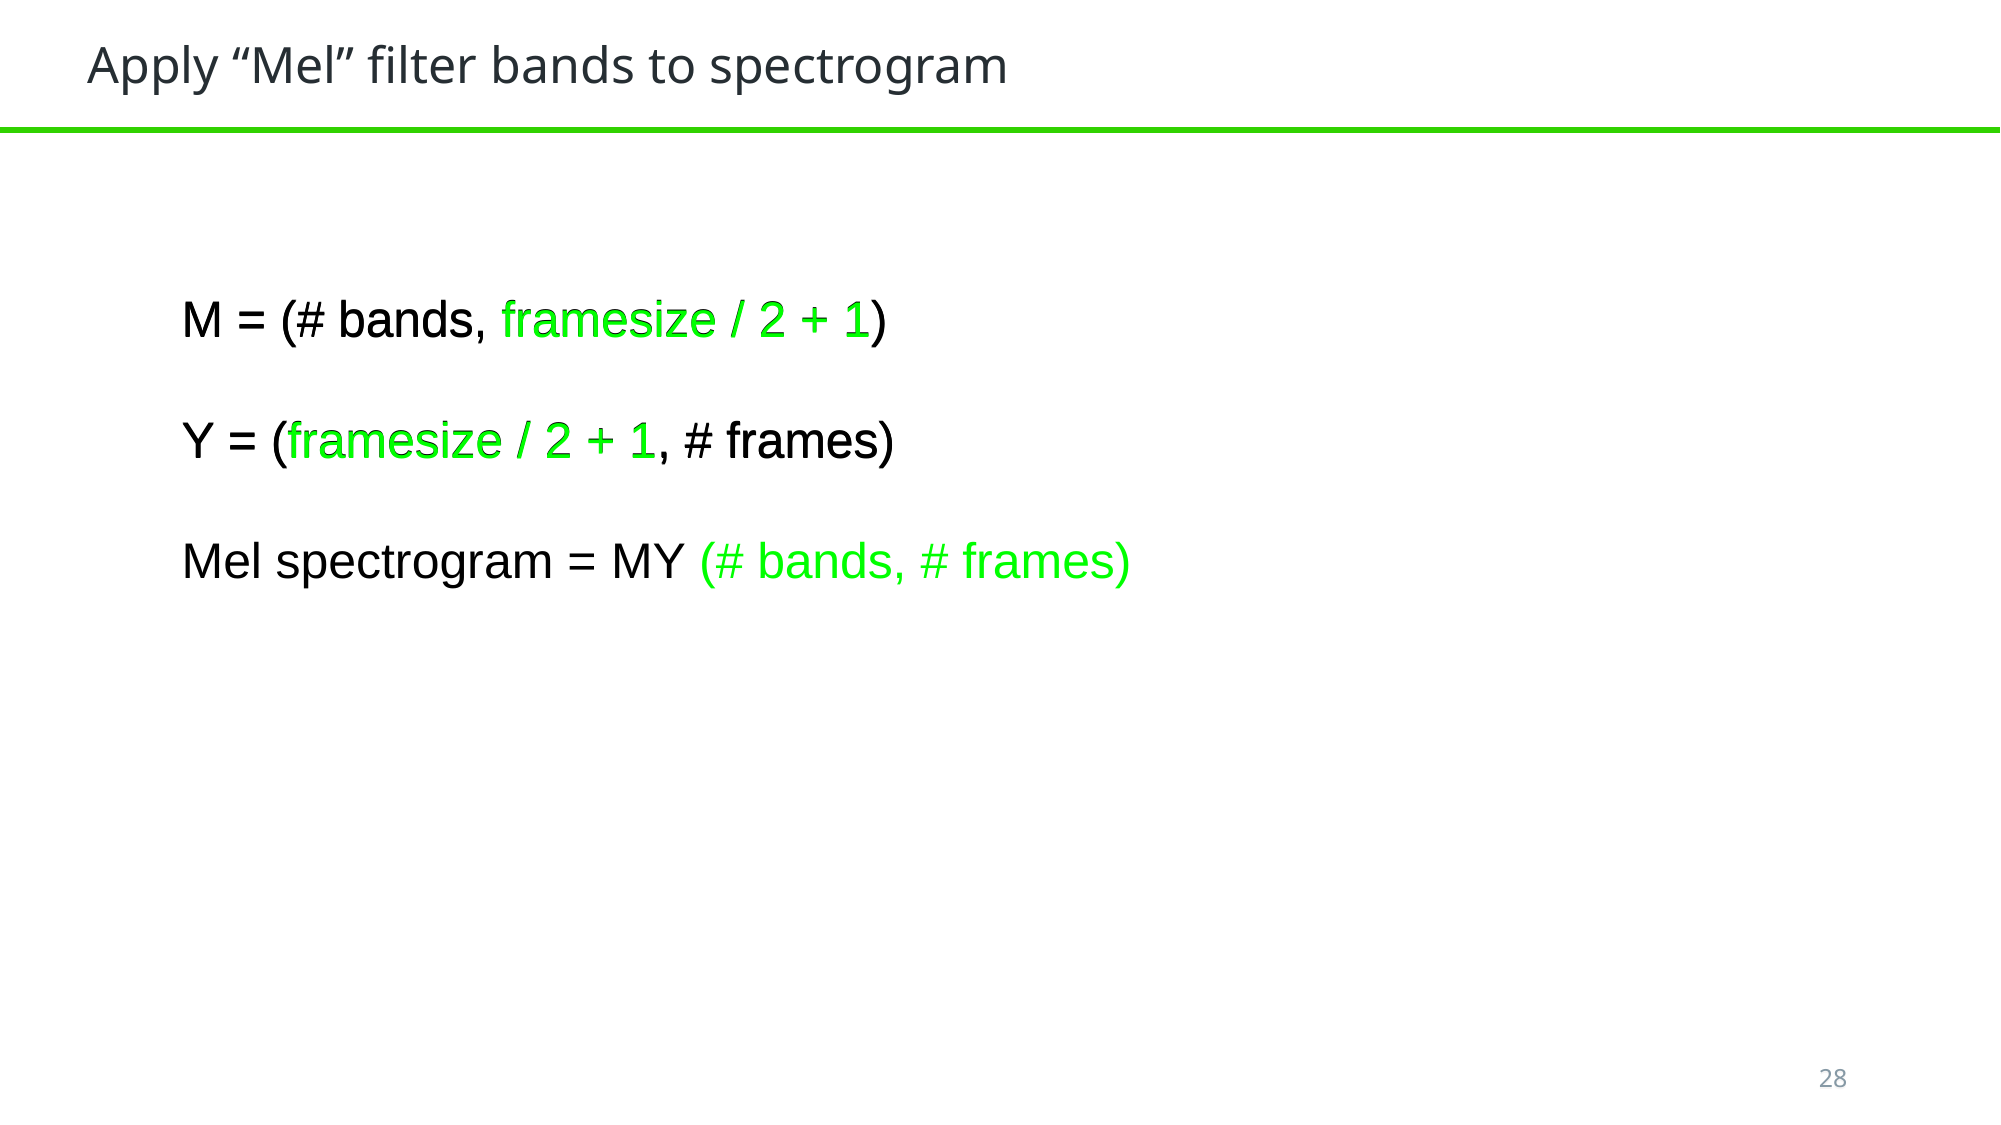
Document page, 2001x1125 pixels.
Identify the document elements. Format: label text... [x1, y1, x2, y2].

text_box Apply “Mel” filter bands to spectrogram [72, 22, 1792, 112]
text_box M = (# bands, framesize / 2 + 1) Y = (framesize / 2 + 1, # frames) Mel spectrogram = MY (# bands, # frames) [179, 285, 1167, 649]
text_box 28 [1791, 1058, 1863, 1102]
